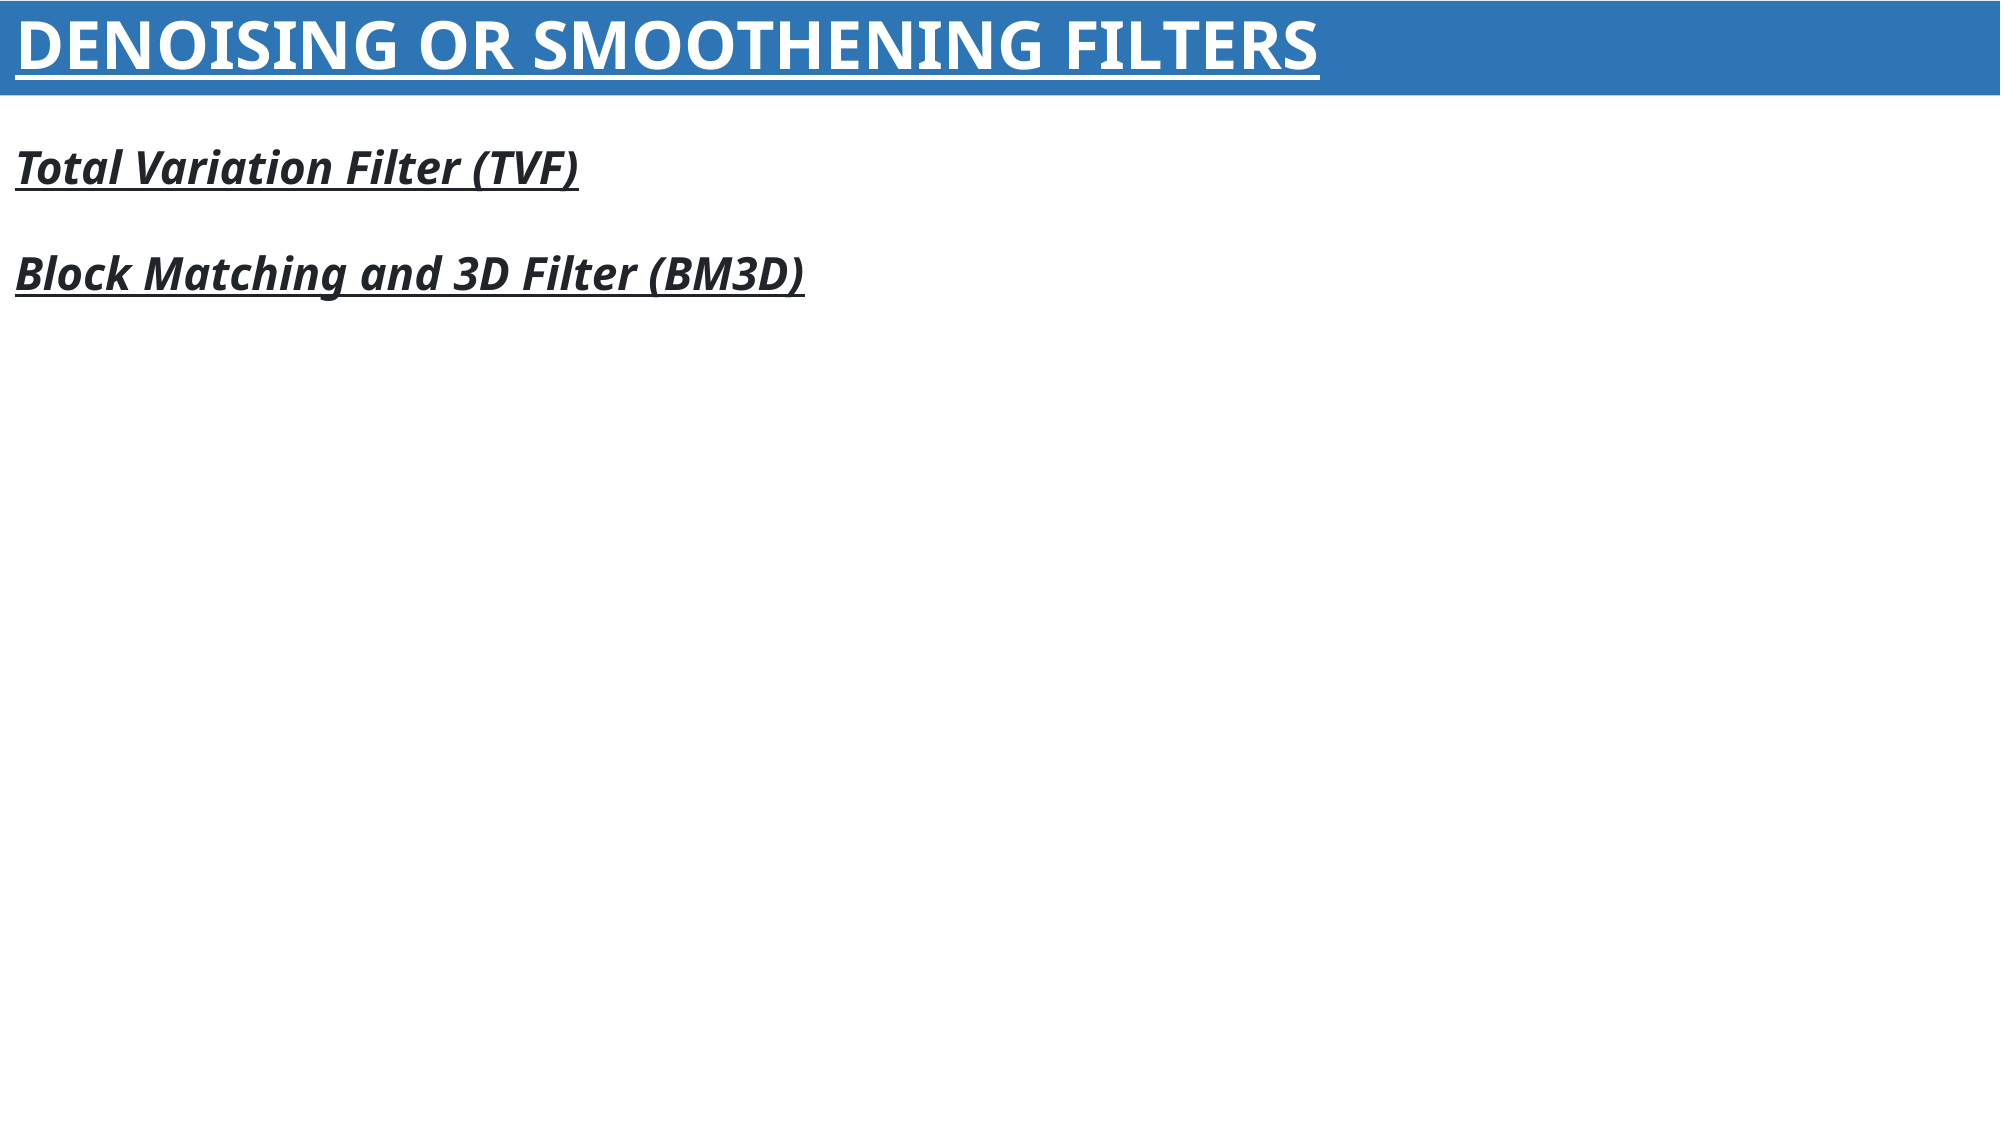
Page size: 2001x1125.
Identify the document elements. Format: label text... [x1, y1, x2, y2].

text_box Total Variation Filter (TVF) [0, 131, 861, 201]
text_box Block Matching and 3D Filter (BM3D) [0, 237, 861, 307]
text_box DENOISING OR SMOOTHENING FILTERS [0, 0, 2000, 96]
